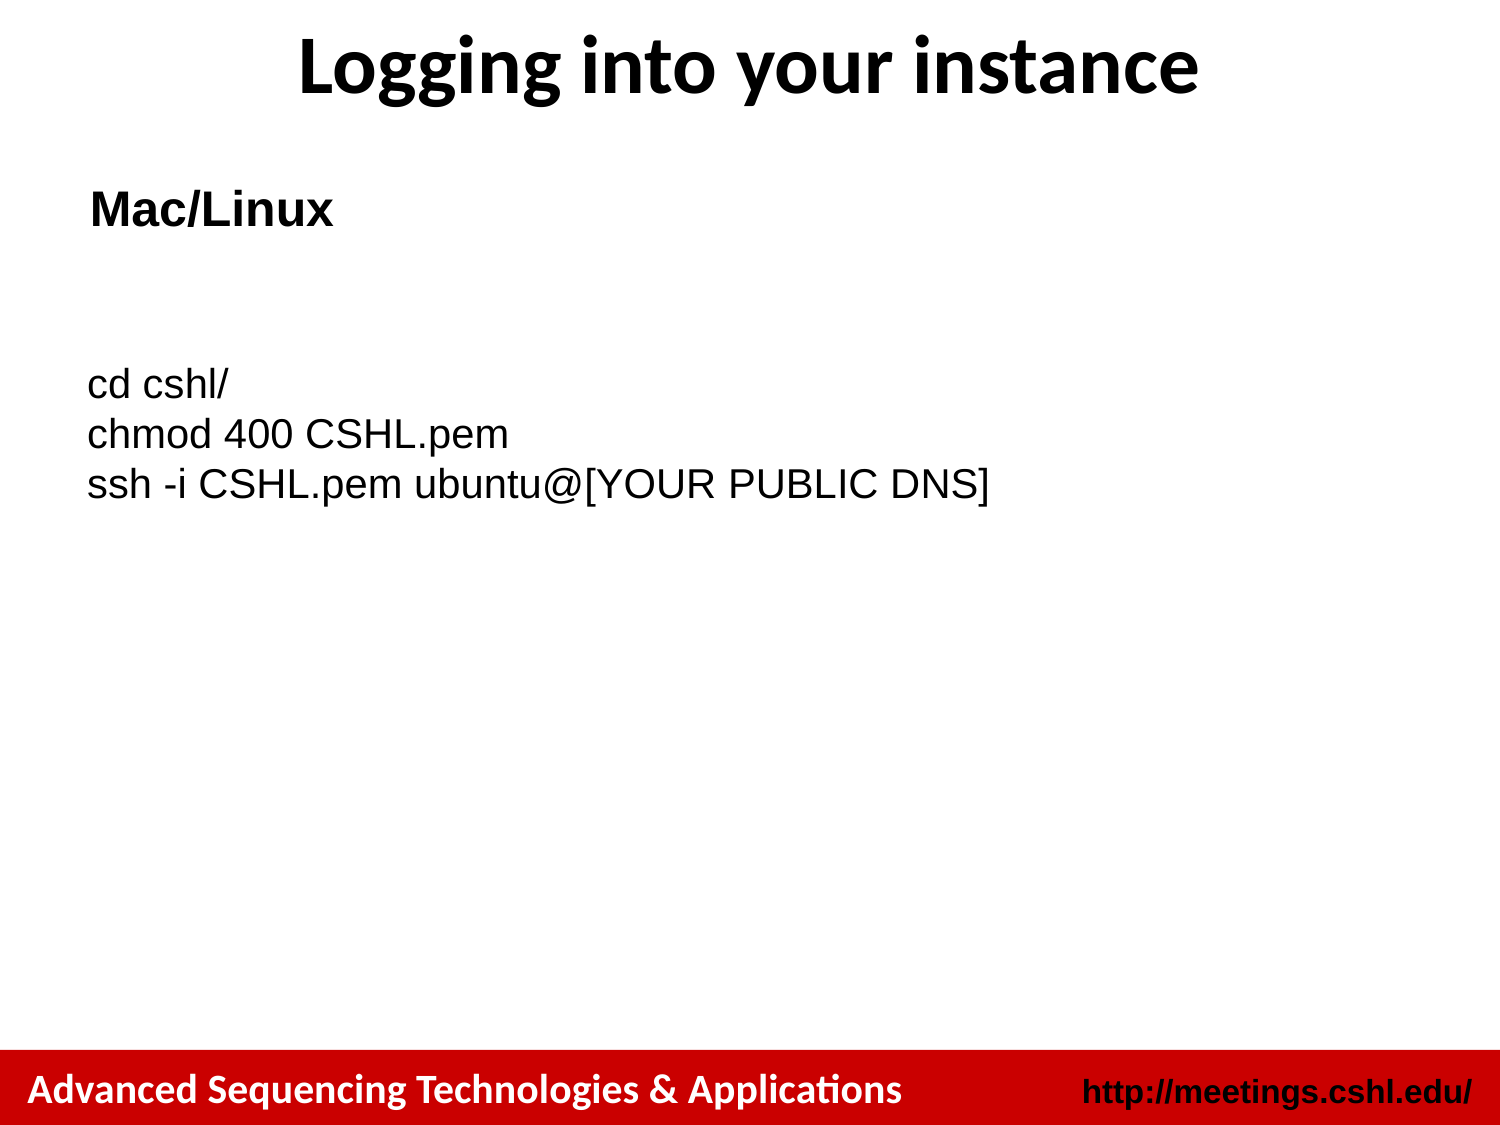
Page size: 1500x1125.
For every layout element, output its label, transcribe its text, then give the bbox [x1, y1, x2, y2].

title Logging into your instance [24, 0, 1475, 126]
text_box Mac/Linux [74, 168, 437, 244]
text_box cd cshl/ chmod 400 CSHL.pem ssh -i CSHL.pem ubuntu@[YOUR PUBLIC DNS] [72, 349, 1376, 551]
